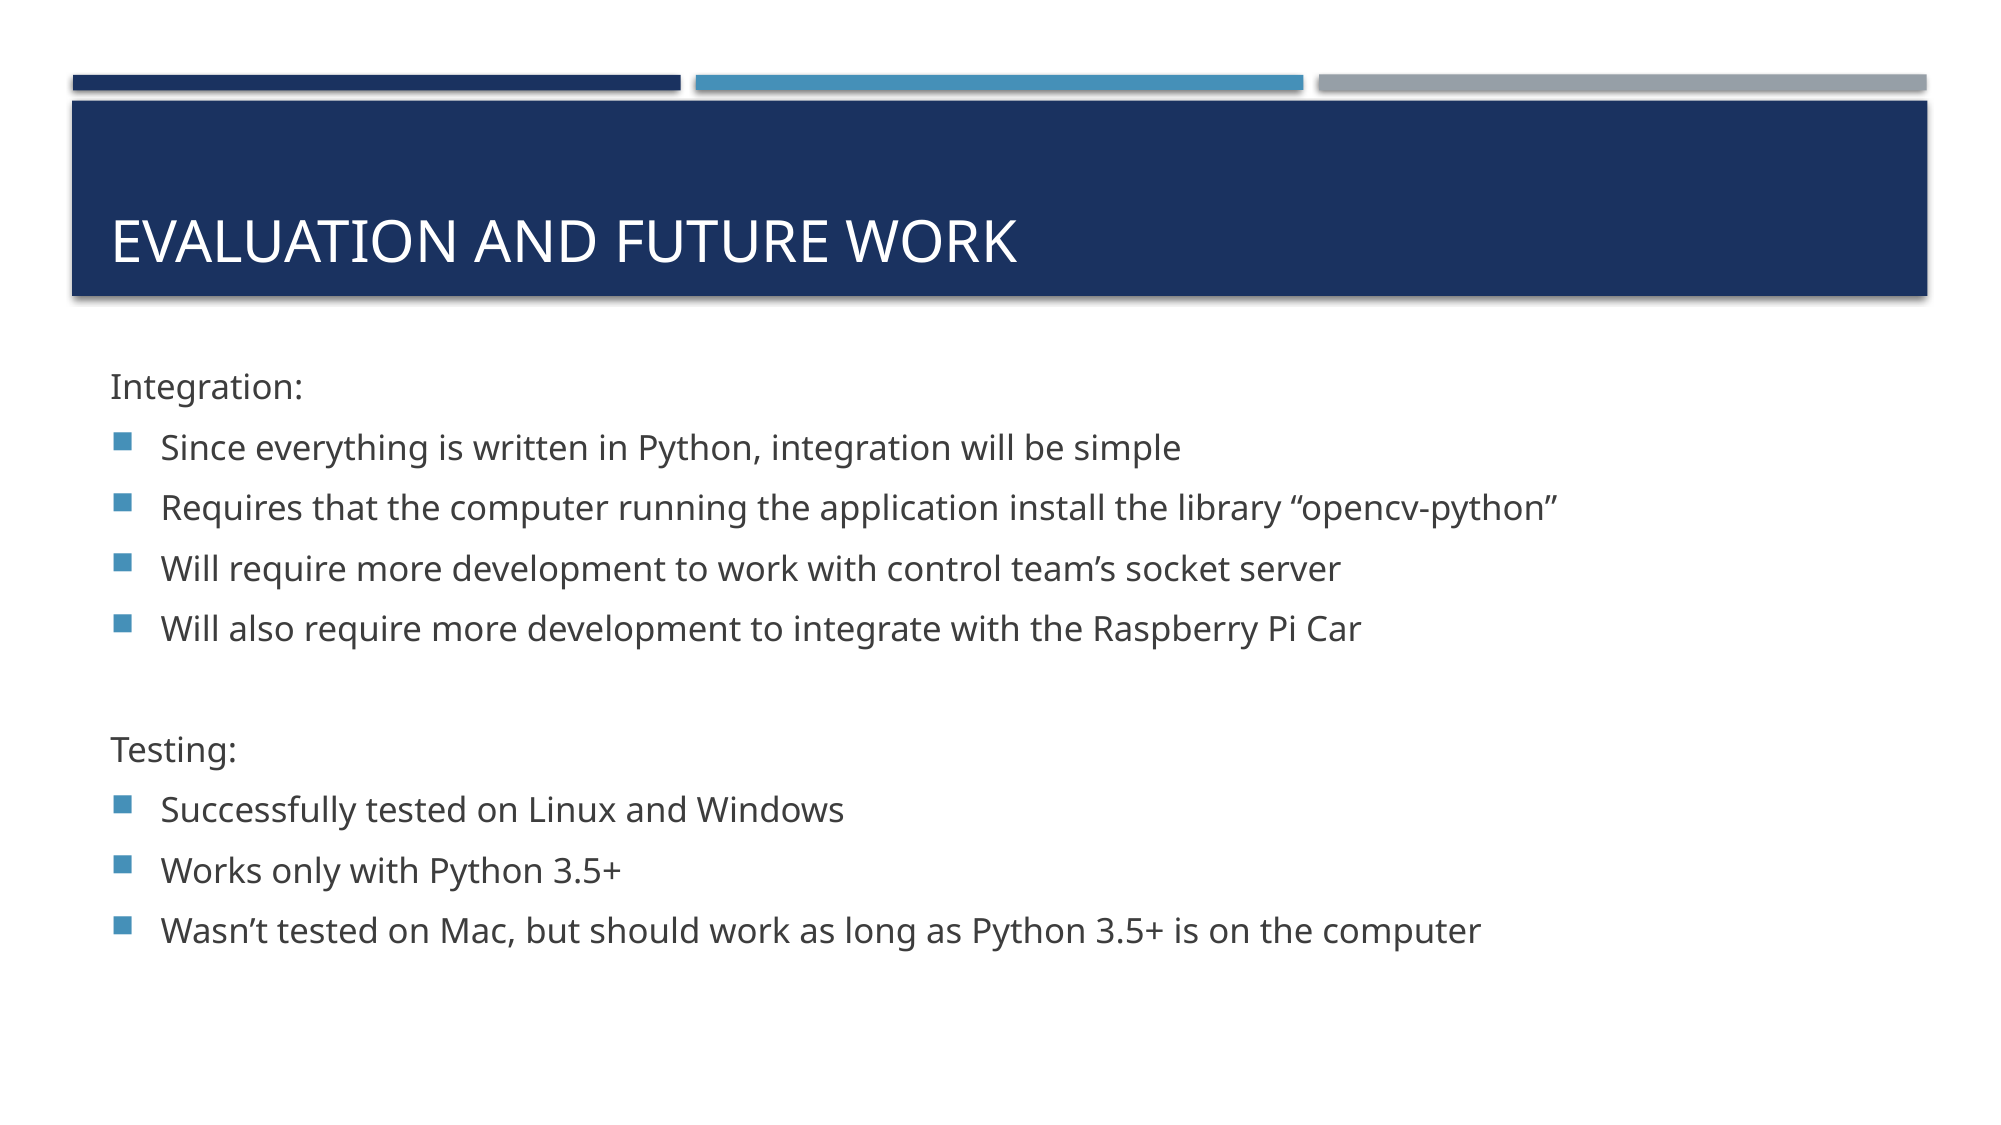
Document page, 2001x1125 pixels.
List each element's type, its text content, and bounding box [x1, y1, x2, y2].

title Evaluation and Future Work [95, 115, 1905, 282]
list Integration: Since everything is written in Python, integration will be simple Requires that the computer running the application install the library “opencv-python” Will require more development to work with control team’s socket server Will also require more development to integrate with the Raspberry Pi Car Testing: Successfully tested on Linux and Windows Works only with Python 3.5+ Wasn’t tested on Mac, but should work as long as Python 3.5+ is on the computer [95, 357, 1905, 962]
